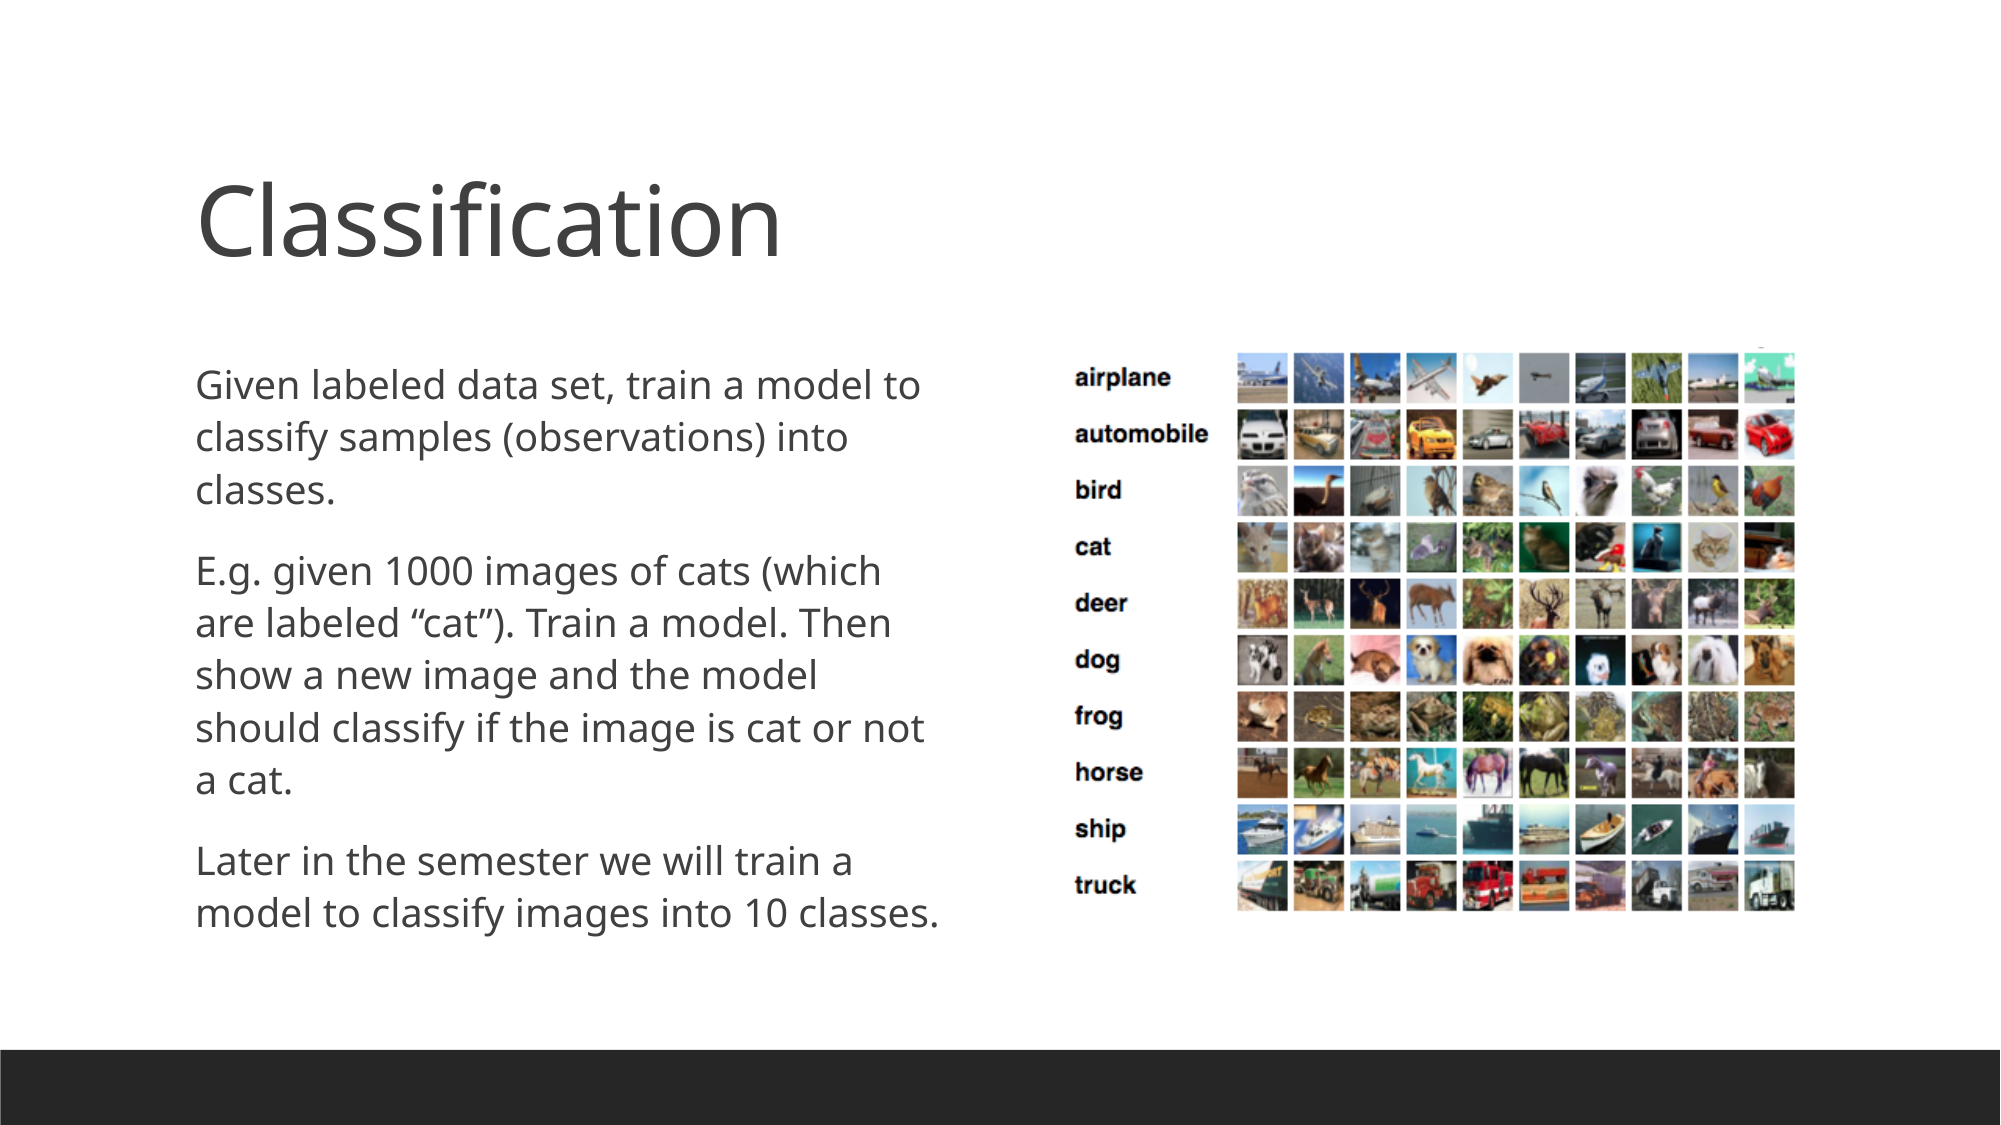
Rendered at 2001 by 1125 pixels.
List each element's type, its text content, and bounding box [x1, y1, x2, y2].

picture [1058, 347, 1849, 930]
title Classification [180, 47, 1830, 285]
list Given labeled data set, train a model to classify samples (observations) into classes. E.g. given 1000 images of cats (which are labeled “cat”). Train a model. Then show a new image and the model should classify if the image is cat or not a cat. Later in the semester we will train a model to classify images into 10 classes. [180, 347, 942, 963]
